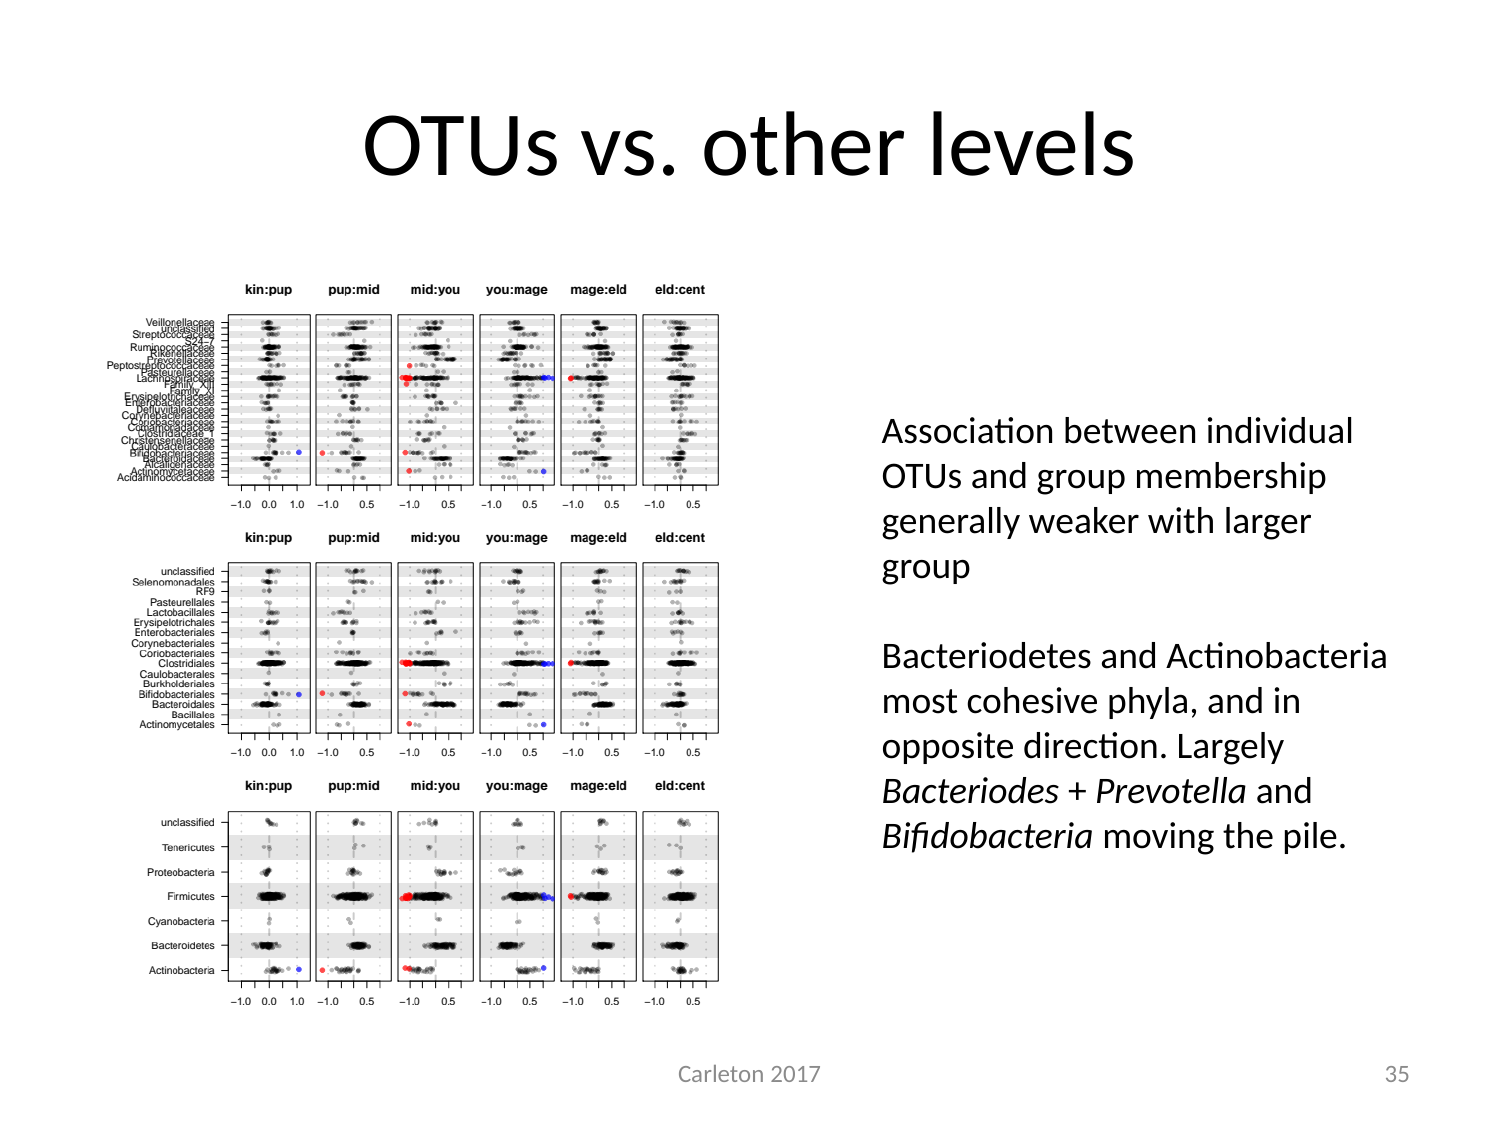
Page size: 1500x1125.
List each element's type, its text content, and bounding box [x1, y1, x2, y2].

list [74, 262, 726, 1006]
slide_number 35 [1074, 1042, 1425, 1103]
footer Carleton 2017 [512, 1042, 988, 1103]
text_box Association between individual OTUs and group membership generally weaker with larger group Bacteriodetes and Actinobacteria most cohesive phyla, and in opposite direction. Largely Bacteriodes + Prevotella and Bifidobacteria moving the pile. [866, 399, 1425, 954]
title OTUs vs. other levels [75, 45, 1425, 233]
